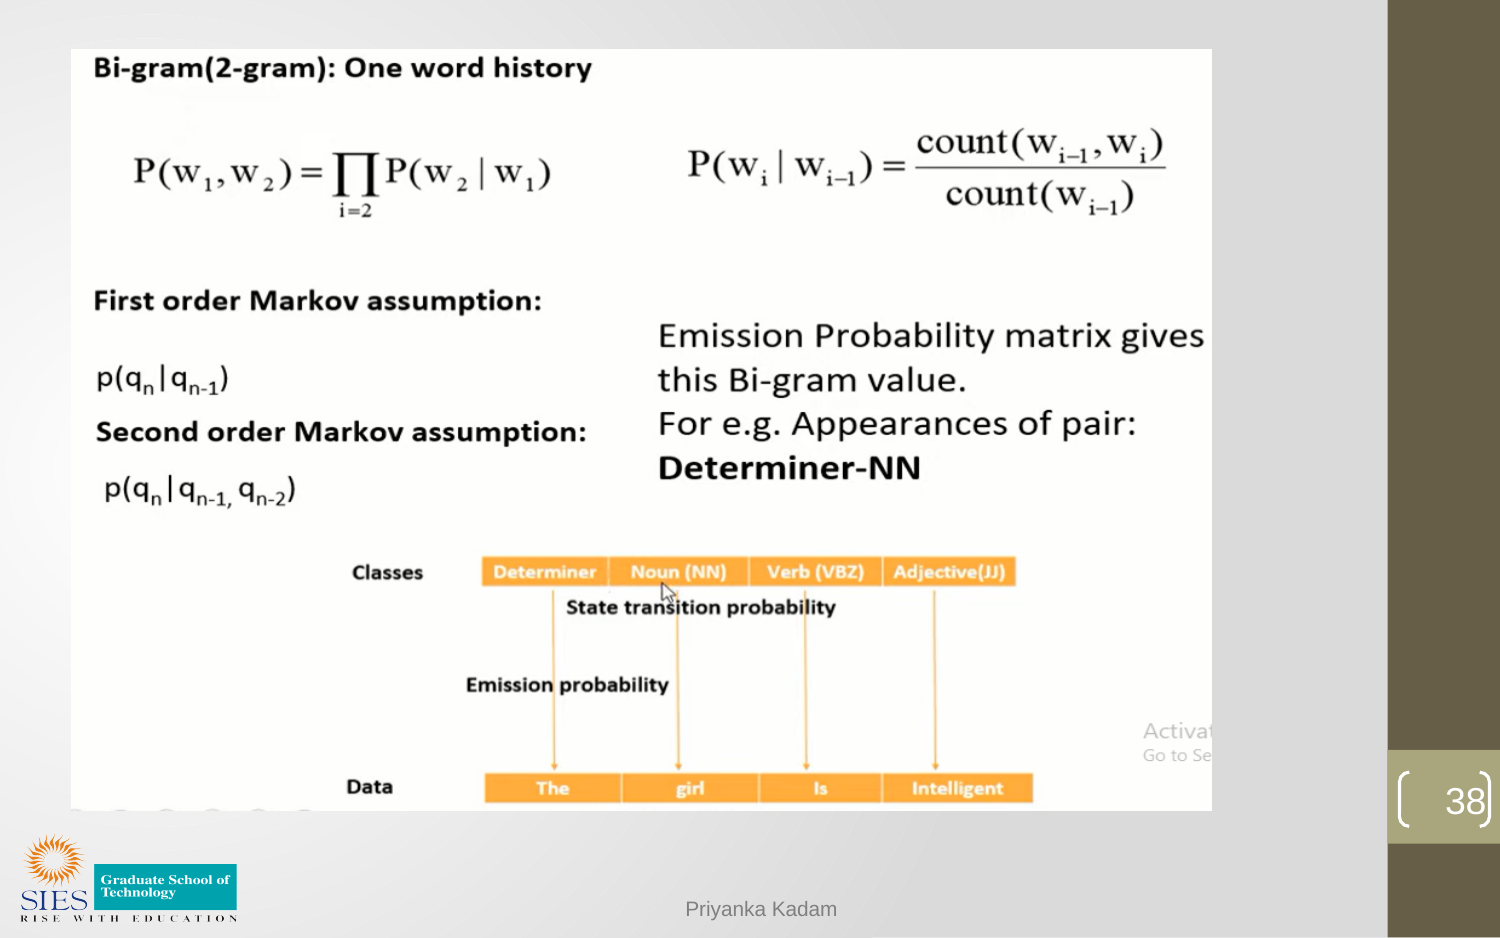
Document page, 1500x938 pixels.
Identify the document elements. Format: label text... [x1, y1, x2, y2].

picture [71, 48, 1212, 811]
slide_number 38 [1397, 770, 1492, 828]
picture [20, 832, 237, 922]
